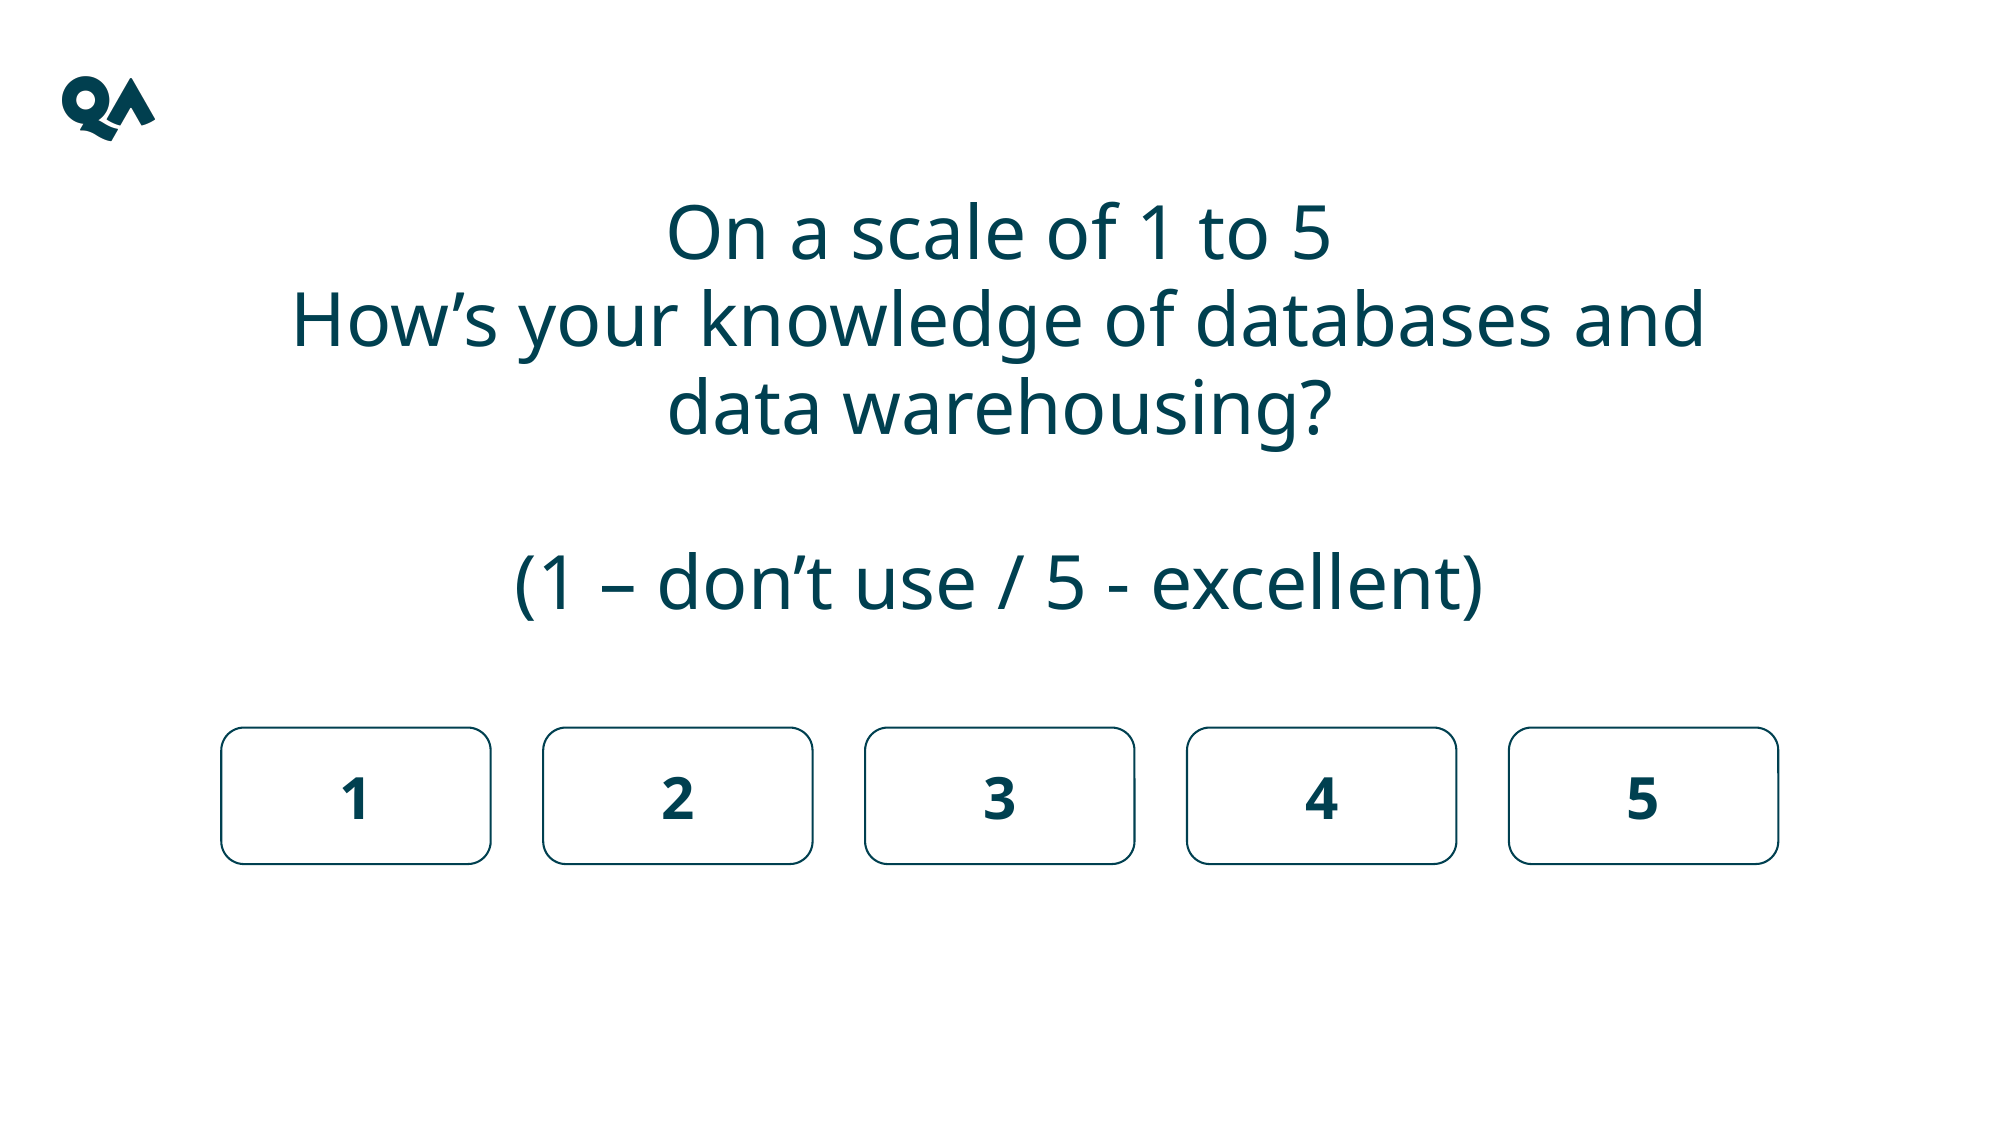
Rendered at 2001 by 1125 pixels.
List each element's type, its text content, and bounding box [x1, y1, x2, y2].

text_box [221, 727, 1779, 865]
picture [44, 61, 173, 153]
title On a scale of 1 to 5 How’s your knowledge of databases and data warehousing? (1 – don’t use / 5 - excellent) [221, 186, 1779, 437]
